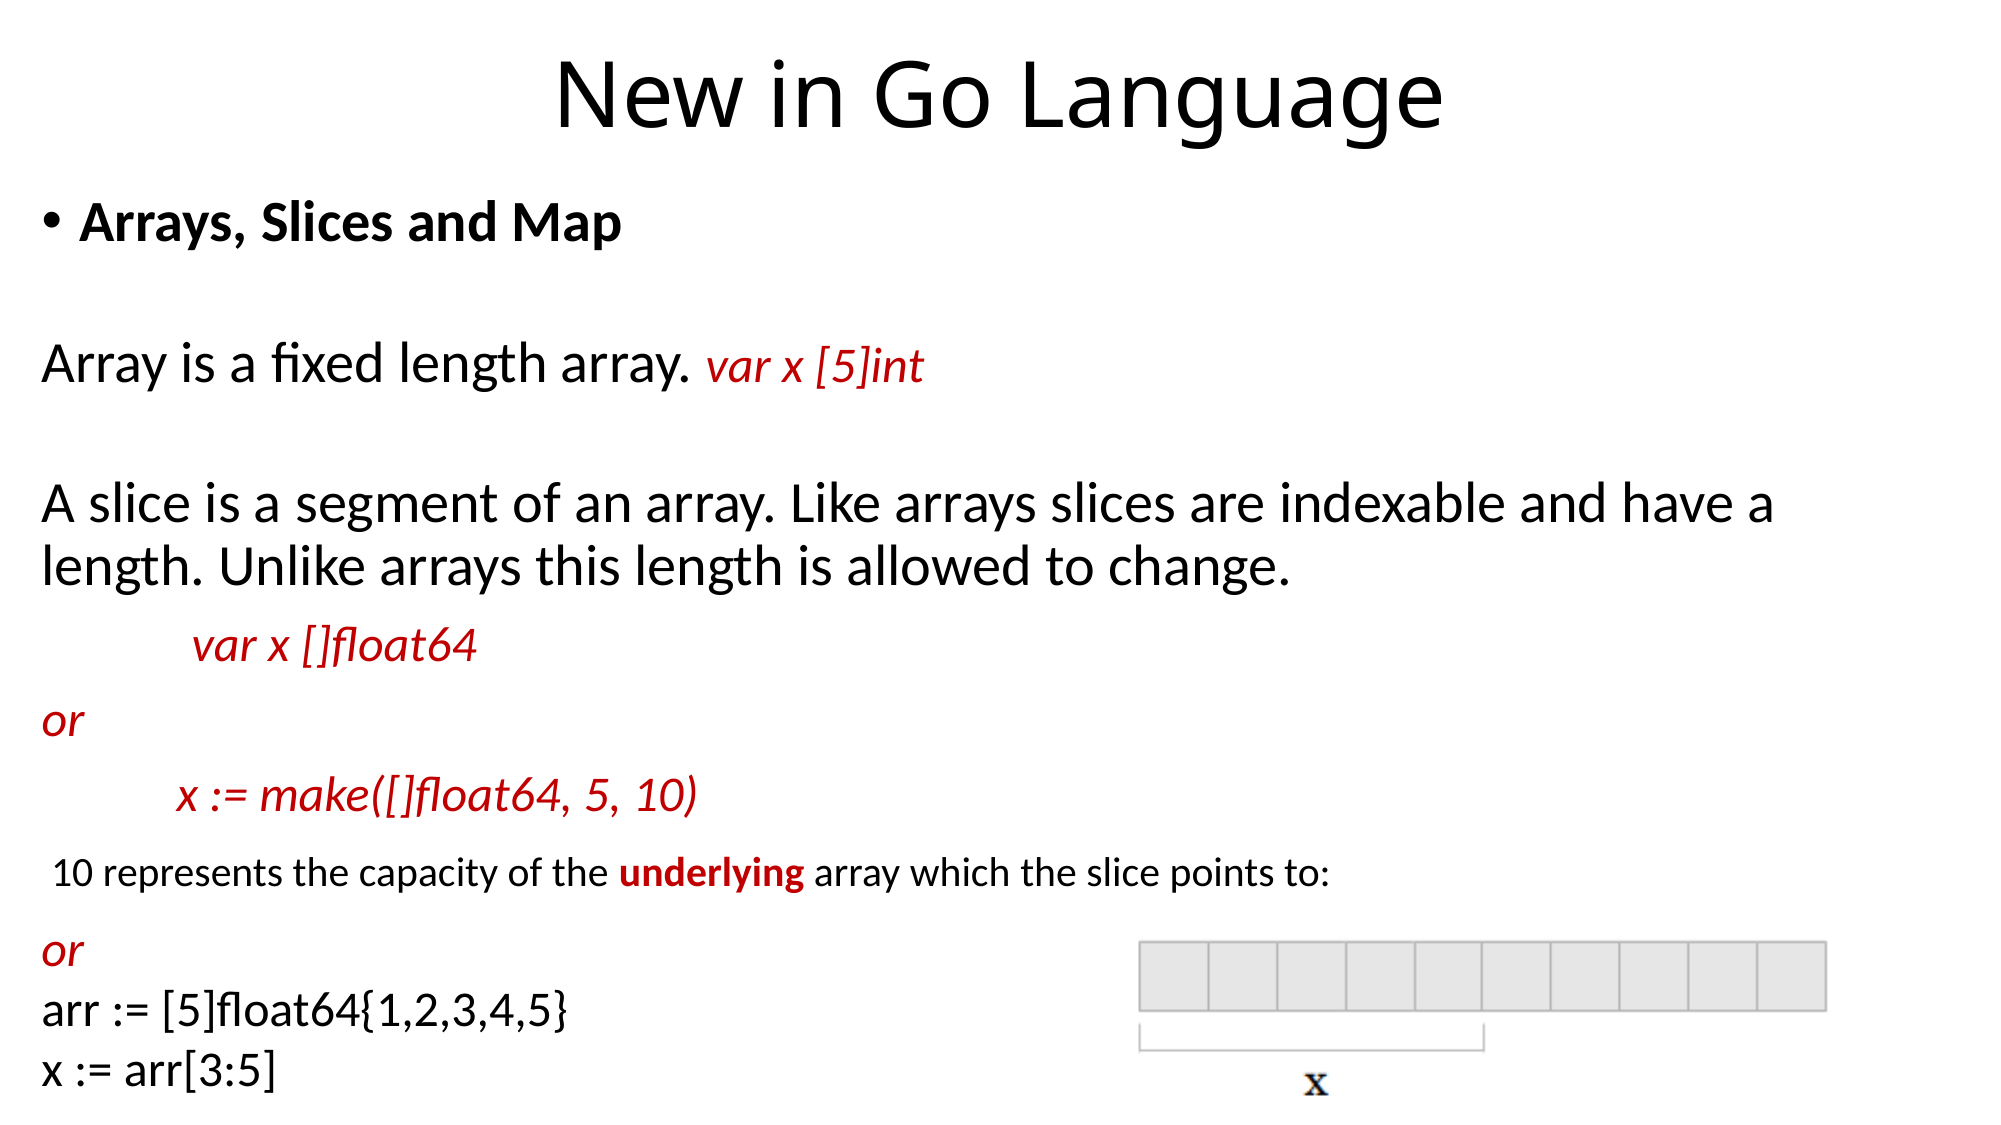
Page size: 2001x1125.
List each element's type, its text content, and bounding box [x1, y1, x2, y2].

list Arrays, Slices and Map Array is a fixed length array. var x [5]int A slice is a segment of an array. Like arrays slices are indexable and have a length. Unlike arrays this length is allowed to change. var x []float64 or x := make([]float64, 5, 10) 10 represents the capacity of the underlying array which the slice points to: [26, 183, 1863, 1106]
text_box or arr := [5]float64{1,2,3,4,5} x := arr[3:5] [63, 945, 576, 1069]
picture [1087, 904, 1863, 1125]
title New in Go Language [137, 38, 1863, 158]
title New in Go Language [45, 927, 593, 1086]
